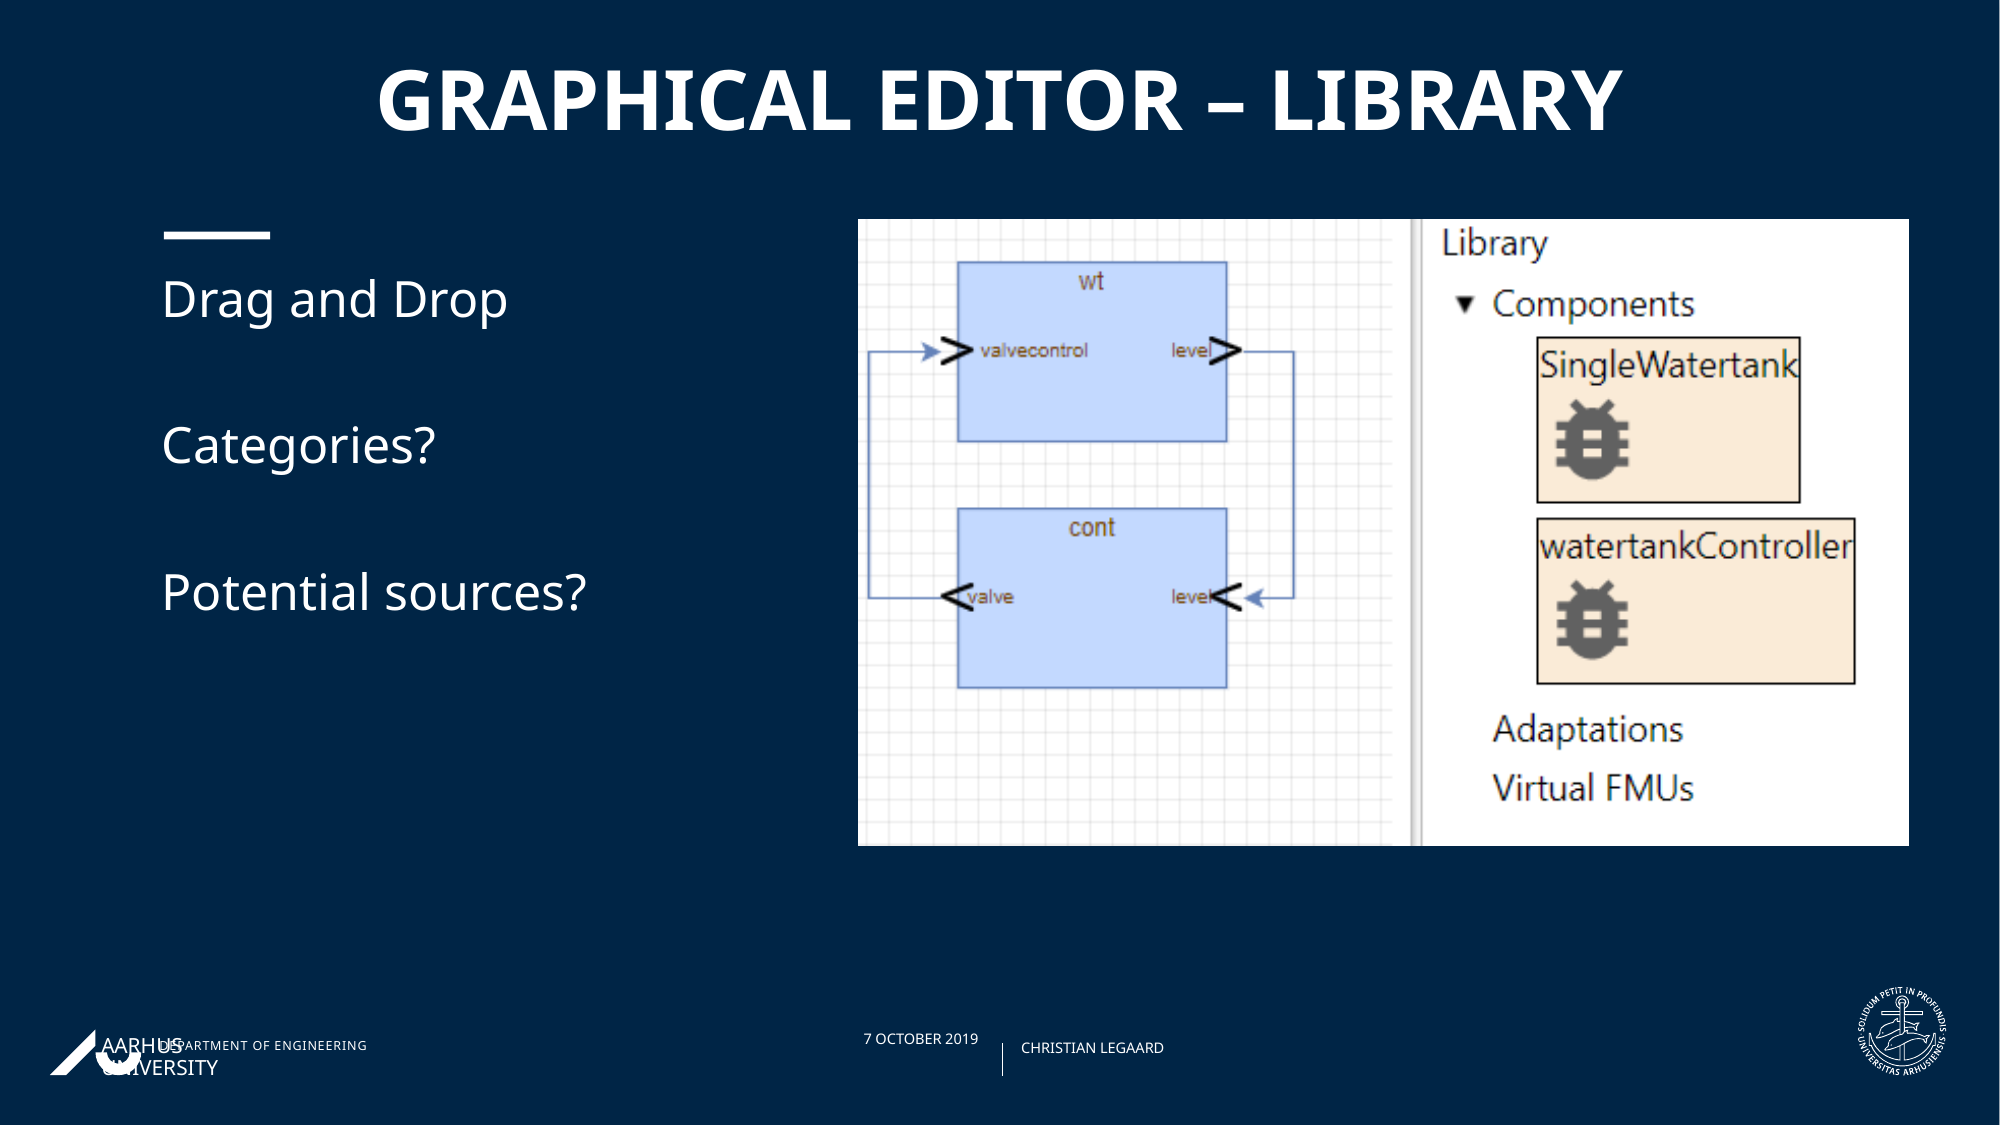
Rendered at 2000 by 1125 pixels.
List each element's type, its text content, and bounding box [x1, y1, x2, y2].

list Drag and Drop Categories? Potential sources? [161, 266, 870, 897]
title Graphical editor – Library [216, 77, 1783, 149]
picture [857, 219, 1909, 846]
